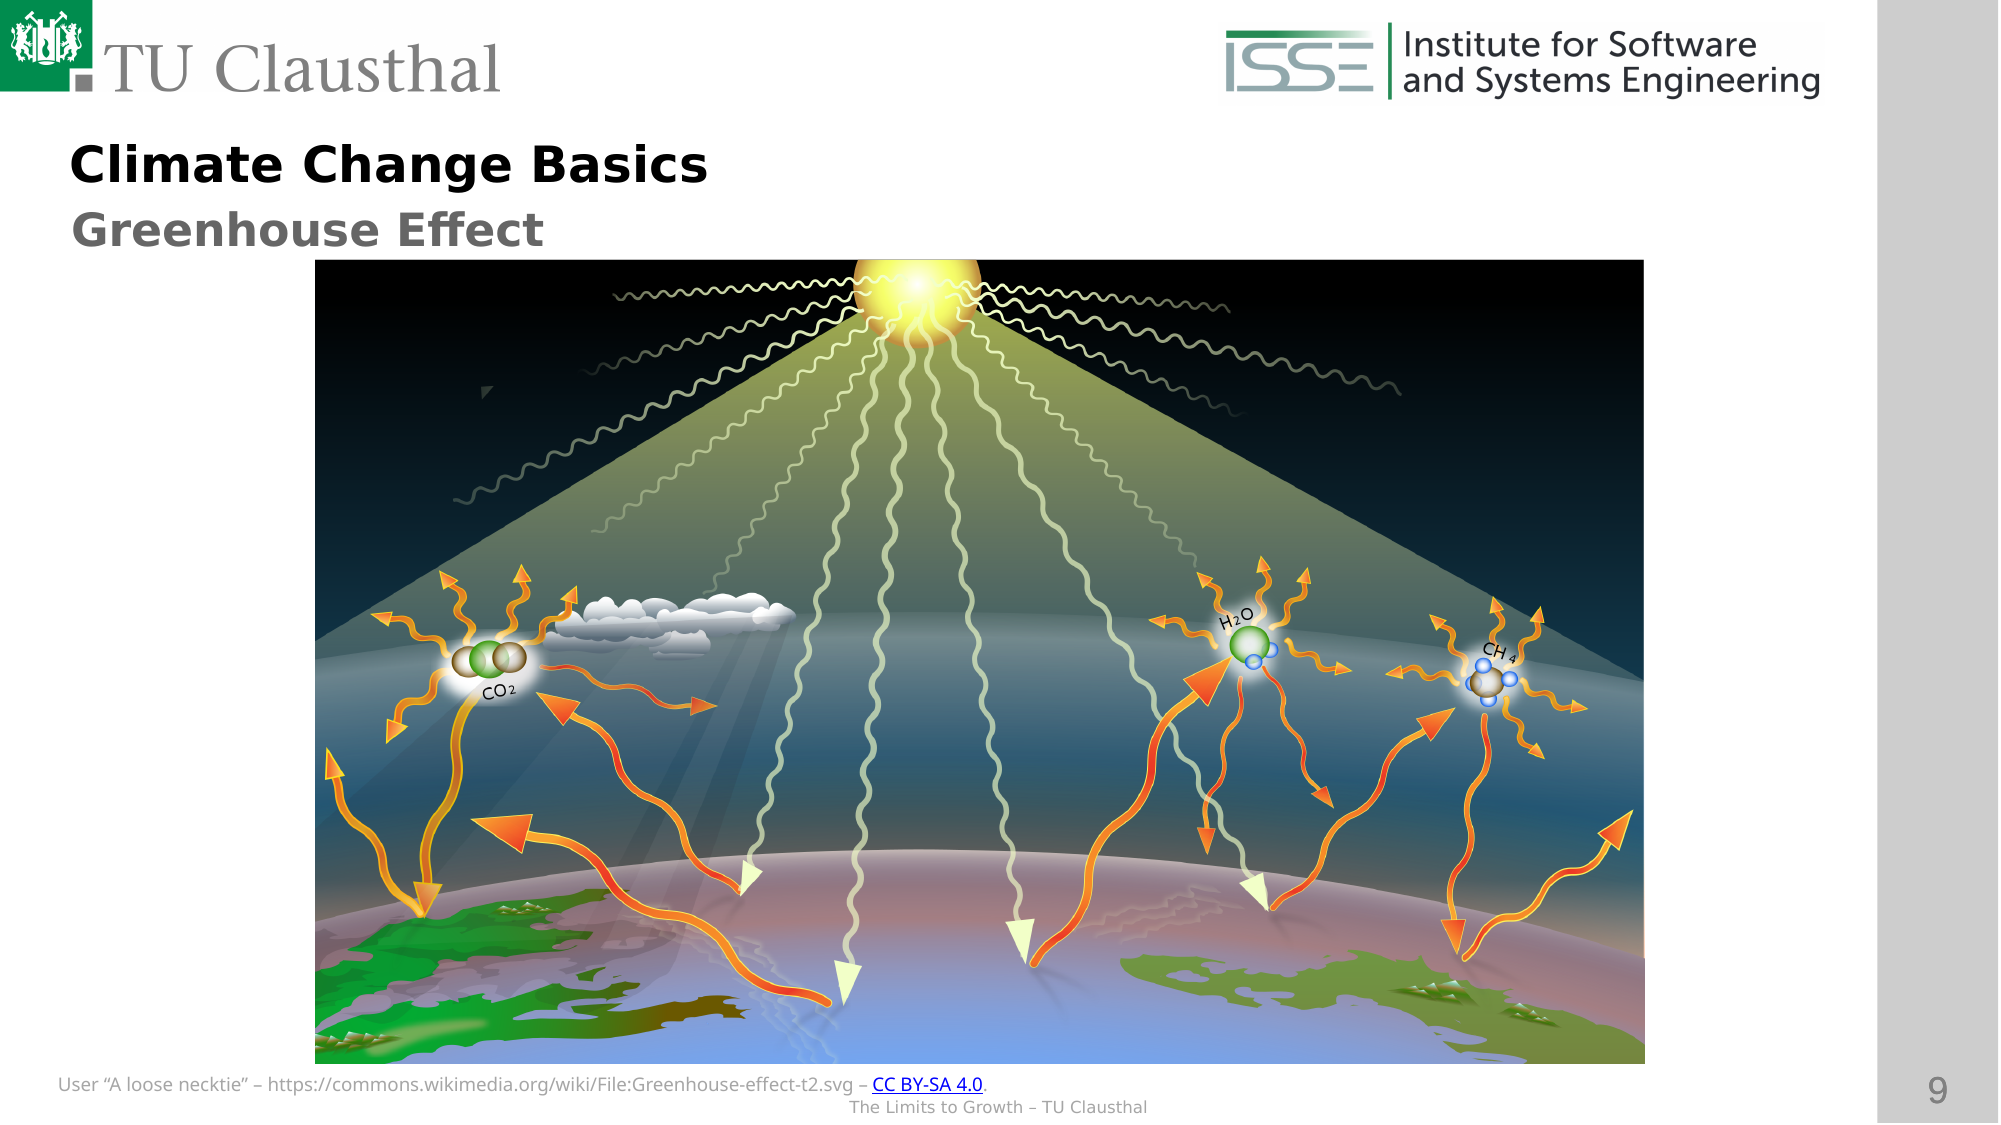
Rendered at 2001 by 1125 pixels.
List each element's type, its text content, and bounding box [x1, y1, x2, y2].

text_box User “A loose necktie” – https://commons.wikimedia.org/wiki/File:Greenhouse-effect-t2.svg – CC BY-SA 4.0. [43, 1064, 1769, 1106]
picture [1218, 22, 1825, 106]
picture [0, 0, 500, 92]
text_box Climate Change Basics [55, 125, 1817, 206]
text_box Greenhouse Effect [70, 188, 1769, 269]
picture [314, 258, 1645, 1065]
